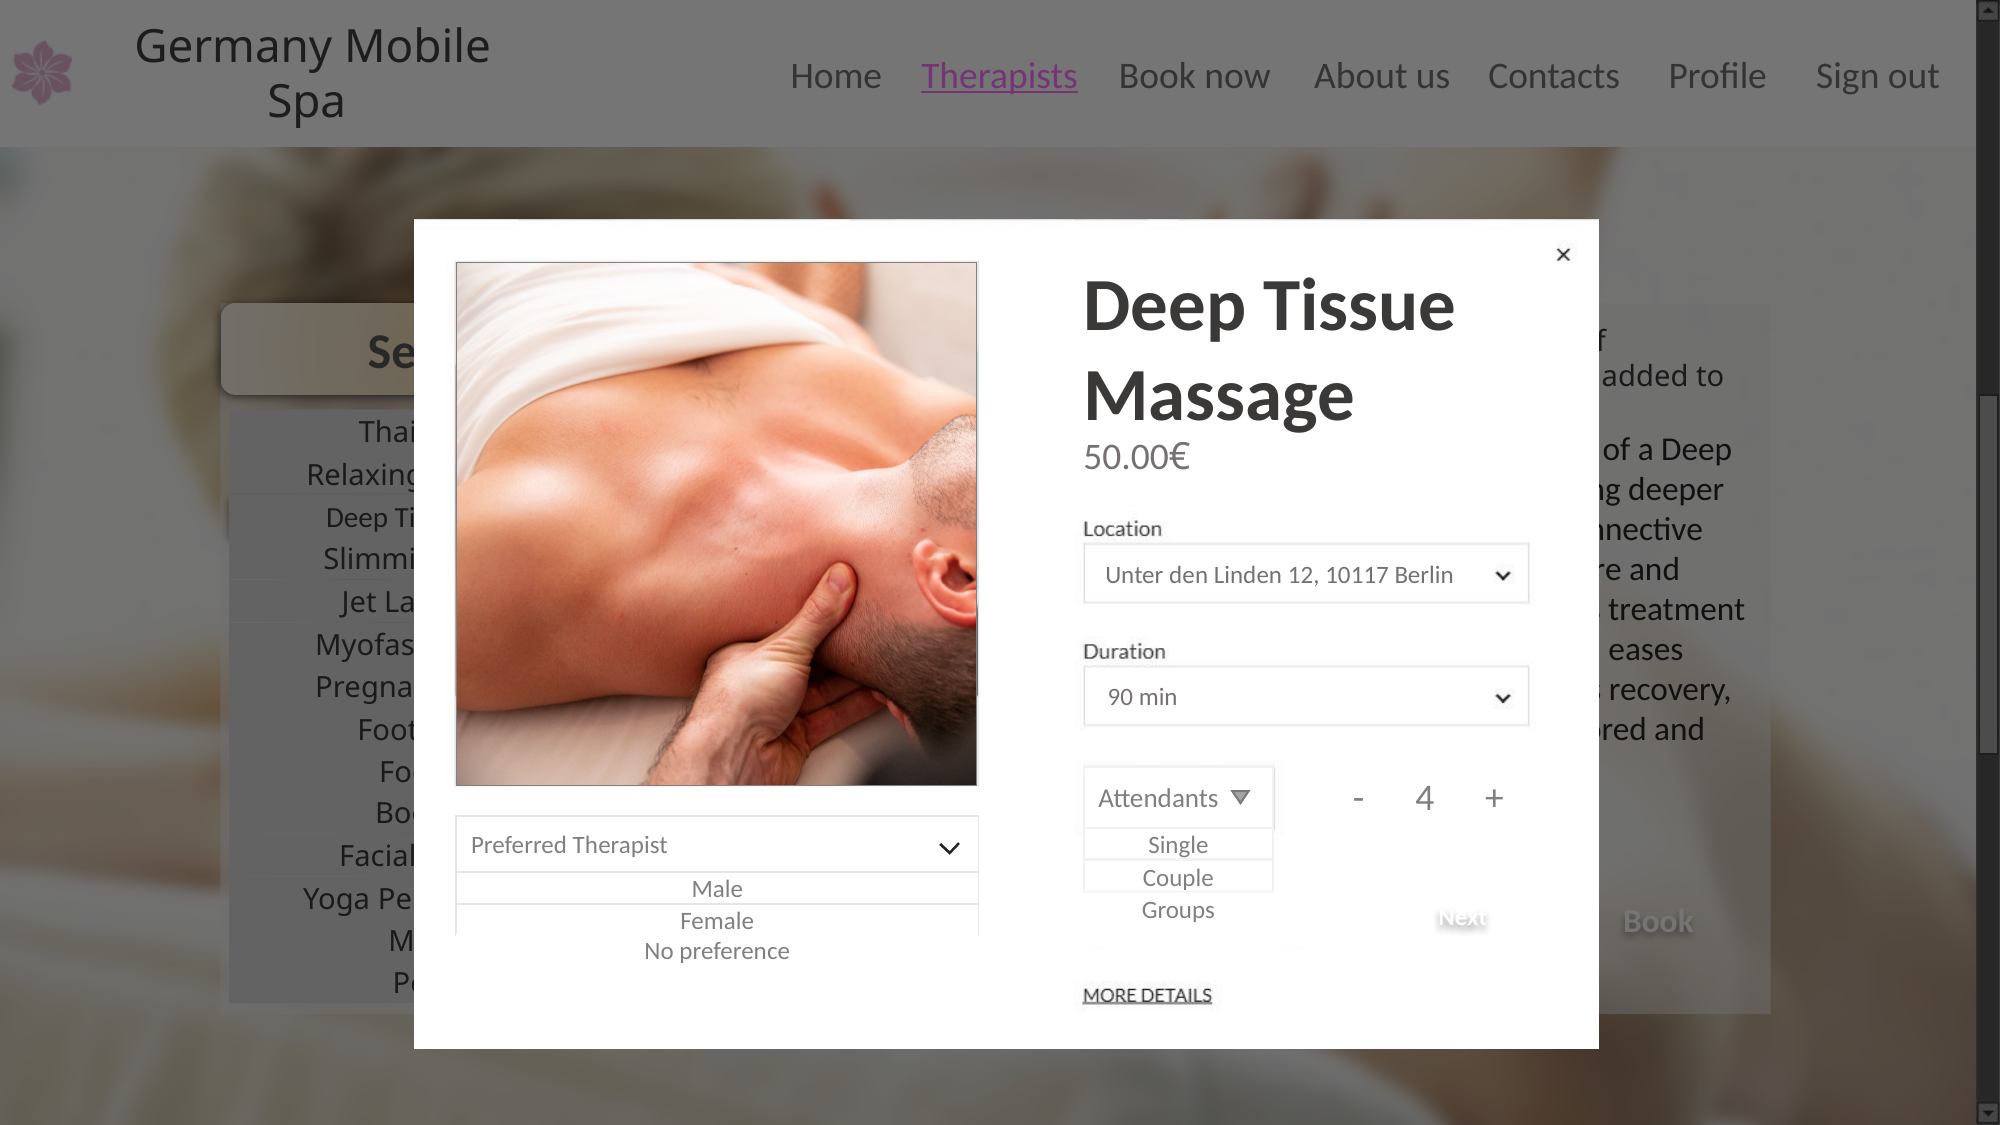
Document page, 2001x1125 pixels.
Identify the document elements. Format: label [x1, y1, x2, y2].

text_box [456, 815, 979, 966]
text_box [0, 0, 2000, 1125]
